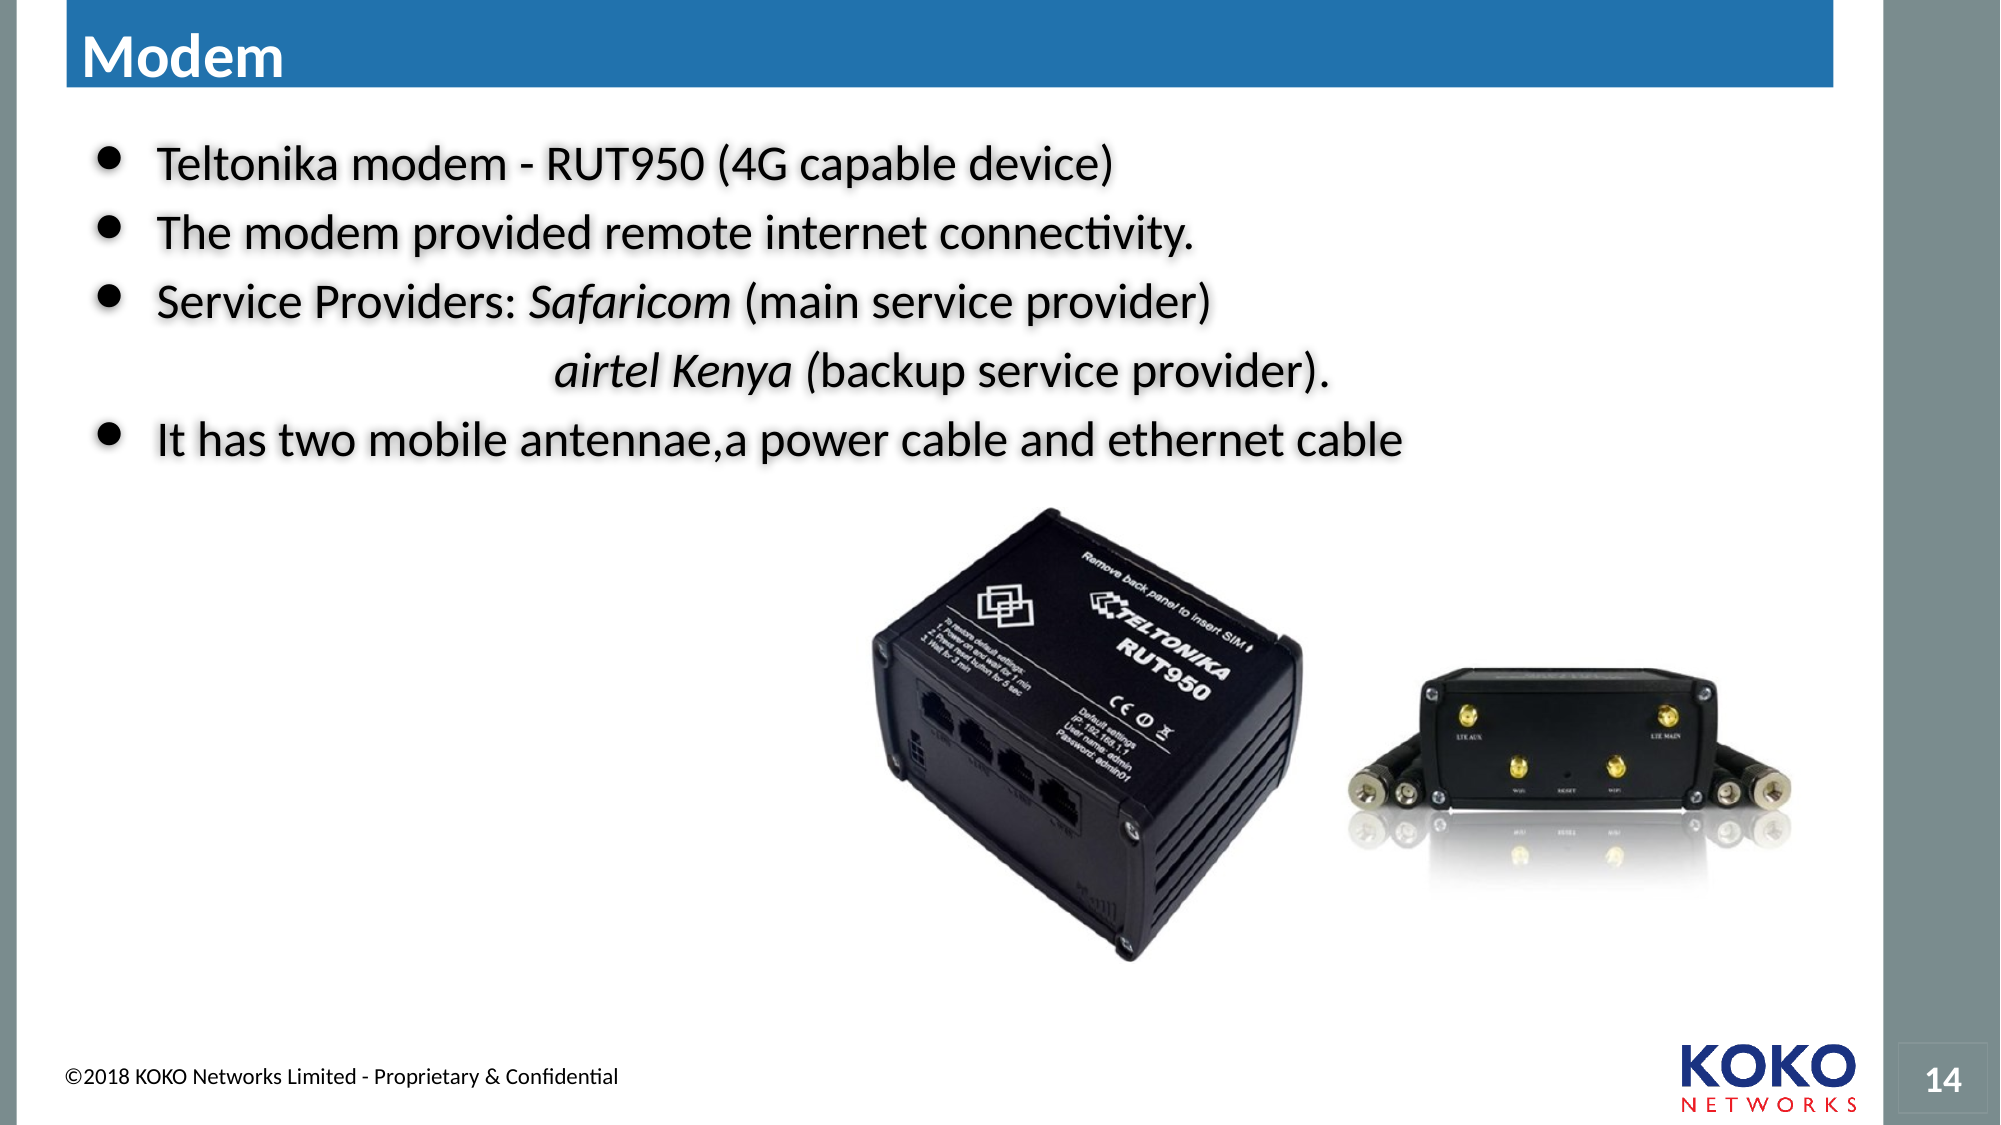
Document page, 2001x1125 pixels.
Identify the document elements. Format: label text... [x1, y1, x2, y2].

slide_number ‹#› [1898, 1042, 1988, 1114]
picture [850, 484, 1816, 987]
picture [1639, 1022, 1896, 1125]
list Modem [66, 0, 1834, 88]
list Teltonika modem - RUT950 (4G capable device) The modem provided remote internet connectivity. Service Providers: Safaricom (main service provider) airtel Kenya (backup service provider). It has two mobile antennae,a power cable and ethernet cable [66, 106, 1834, 996]
